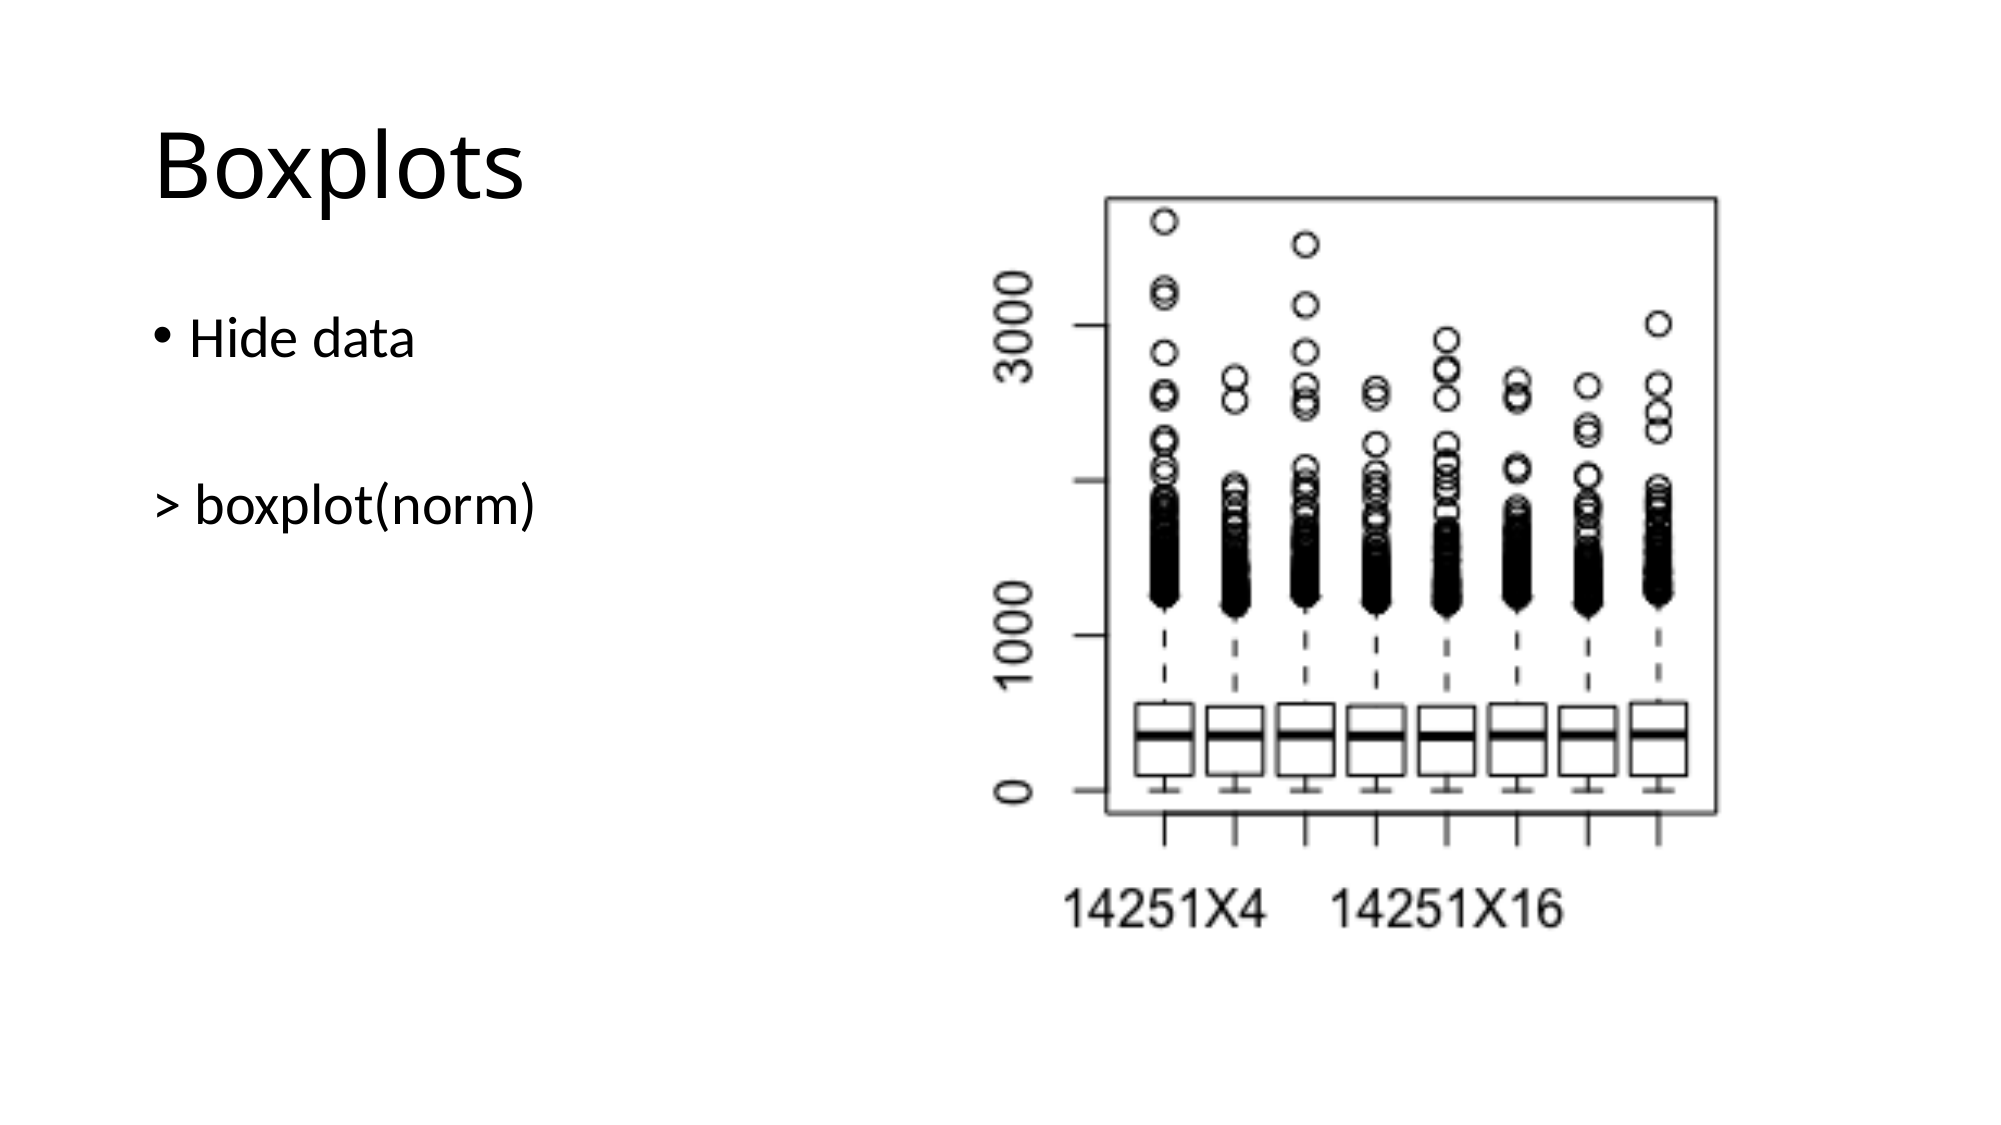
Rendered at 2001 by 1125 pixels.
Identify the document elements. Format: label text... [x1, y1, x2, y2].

title Boxplots [137, 59, 1863, 278]
picture [851, 178, 1849, 947]
list Hide data > boxplot(norm) [137, 299, 650, 1014]
